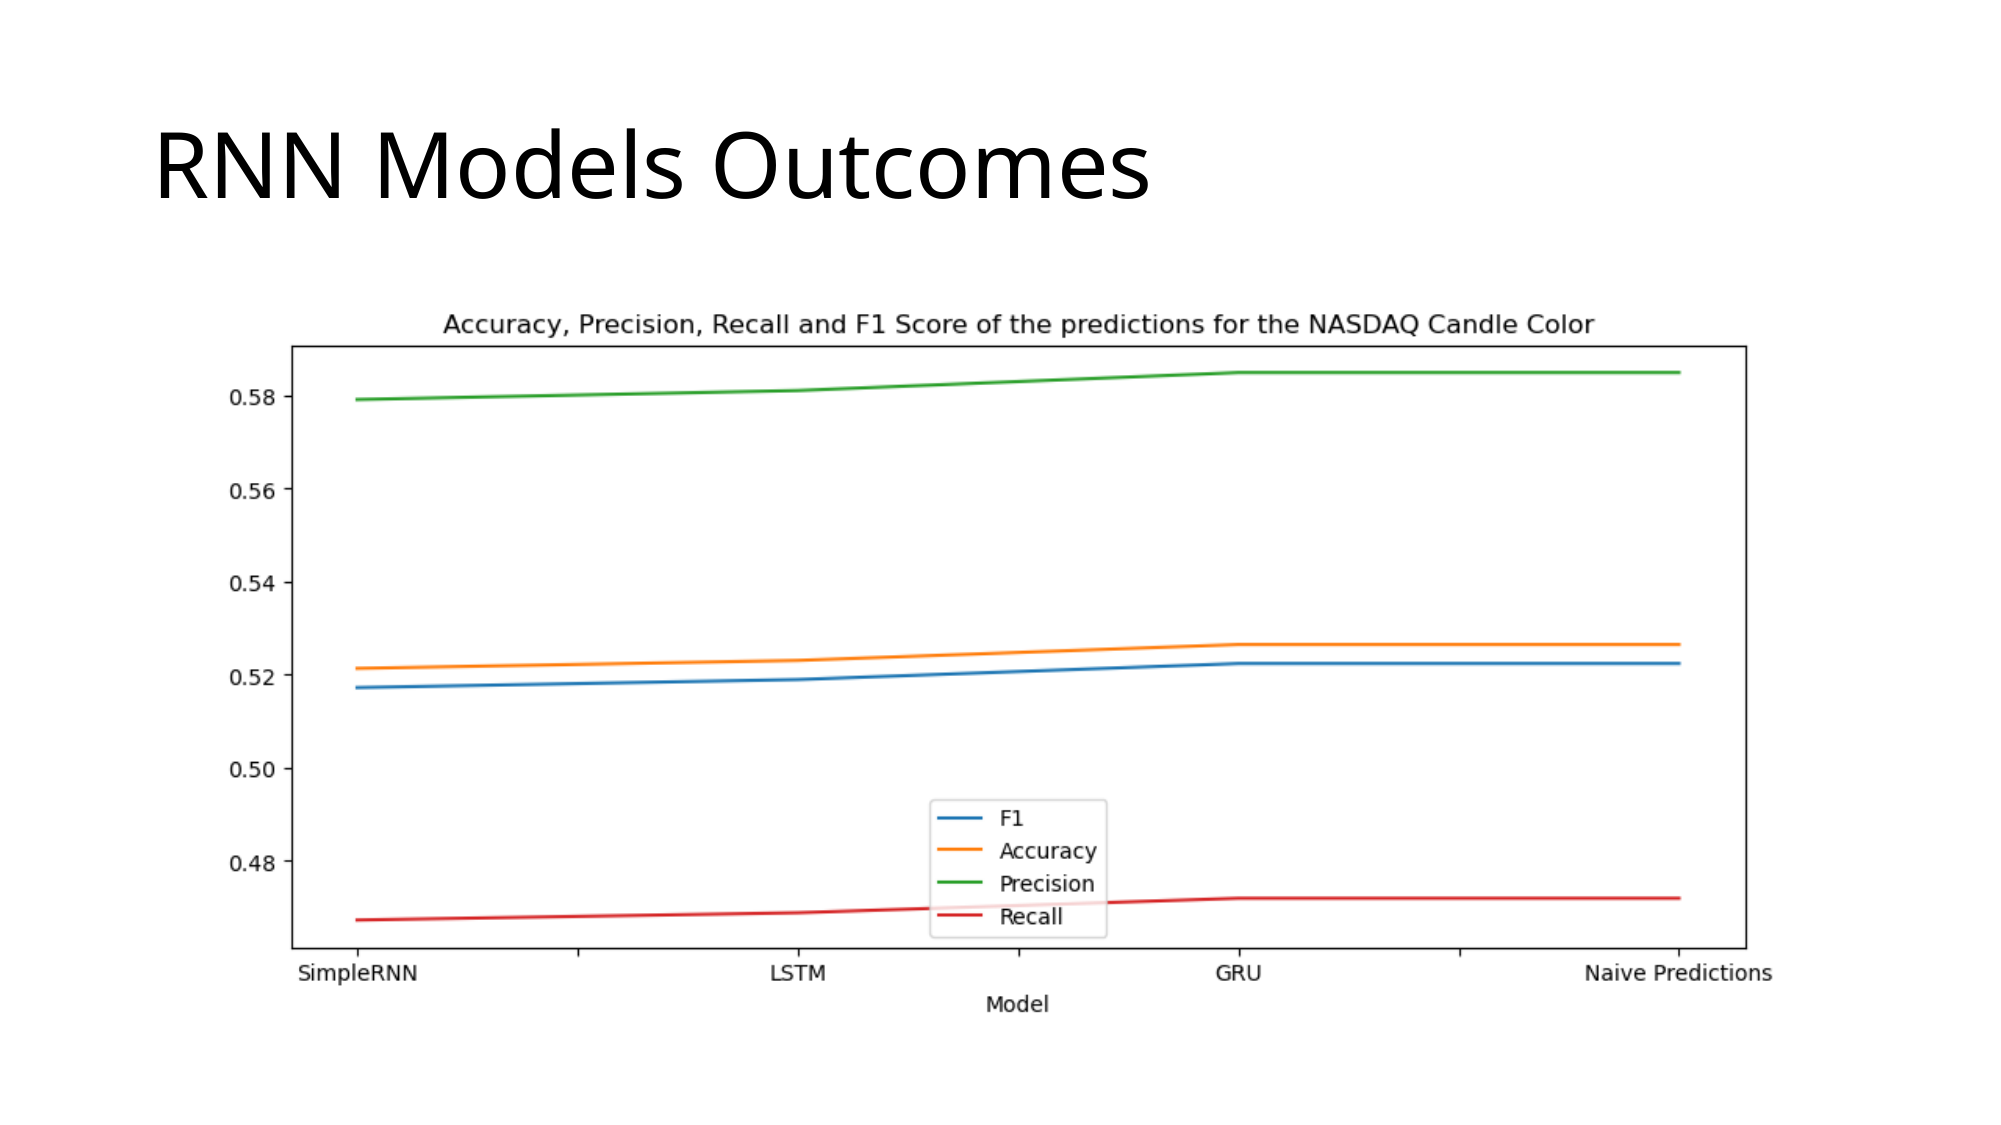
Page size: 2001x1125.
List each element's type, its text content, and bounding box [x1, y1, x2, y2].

picture [212, 299, 1788, 1031]
title RNN Models Outcomes [137, 59, 1863, 278]
